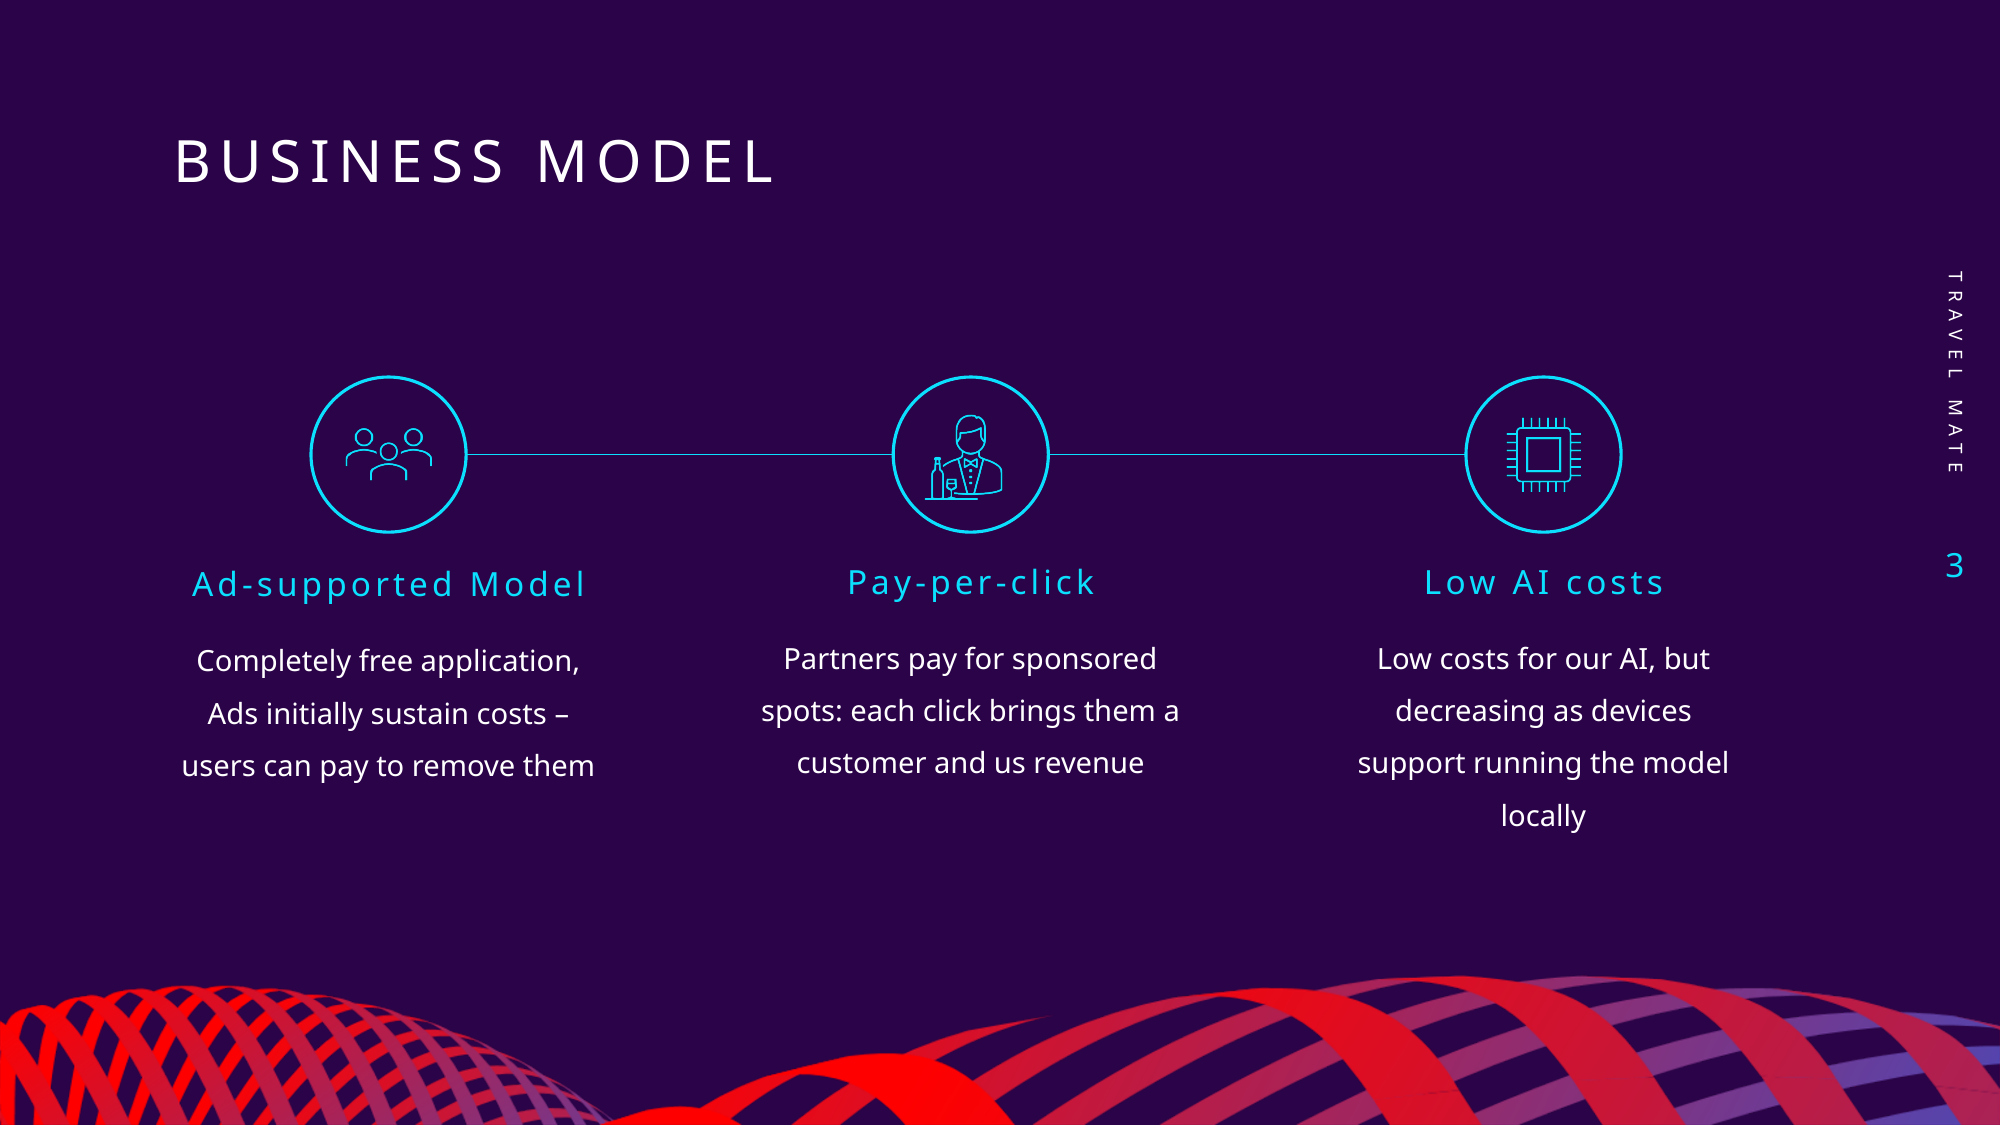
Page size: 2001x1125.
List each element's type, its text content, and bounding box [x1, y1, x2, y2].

list Completely free application, Ads initially sustain costs – users can pay to remove them [158, 617, 619, 807]
list Partners pay for sponsored spots: each click brings them a customer and us revenue [740, 615, 1201, 804]
list Low AI costs [1322, 557, 1765, 615]
list Low costs for our AI, but decreasing as devices support running the model locally [1322, 615, 1765, 804]
title Business Model [158, 124, 1049, 220]
picture [0, 0, 2000, 1125]
text_box [892, 455, 1050, 534]
text_box [1464, 375, 1623, 534]
text_box [309, 375, 468, 534]
list Ad-supported Model [158, 560, 619, 617]
list Pay-per-click [740, 557, 1201, 615]
footer Travel Mate [1926, 33, 1987, 489]
text_box [892, 375, 1050, 454]
slide_number 3 [1889, 519, 1980, 615]
